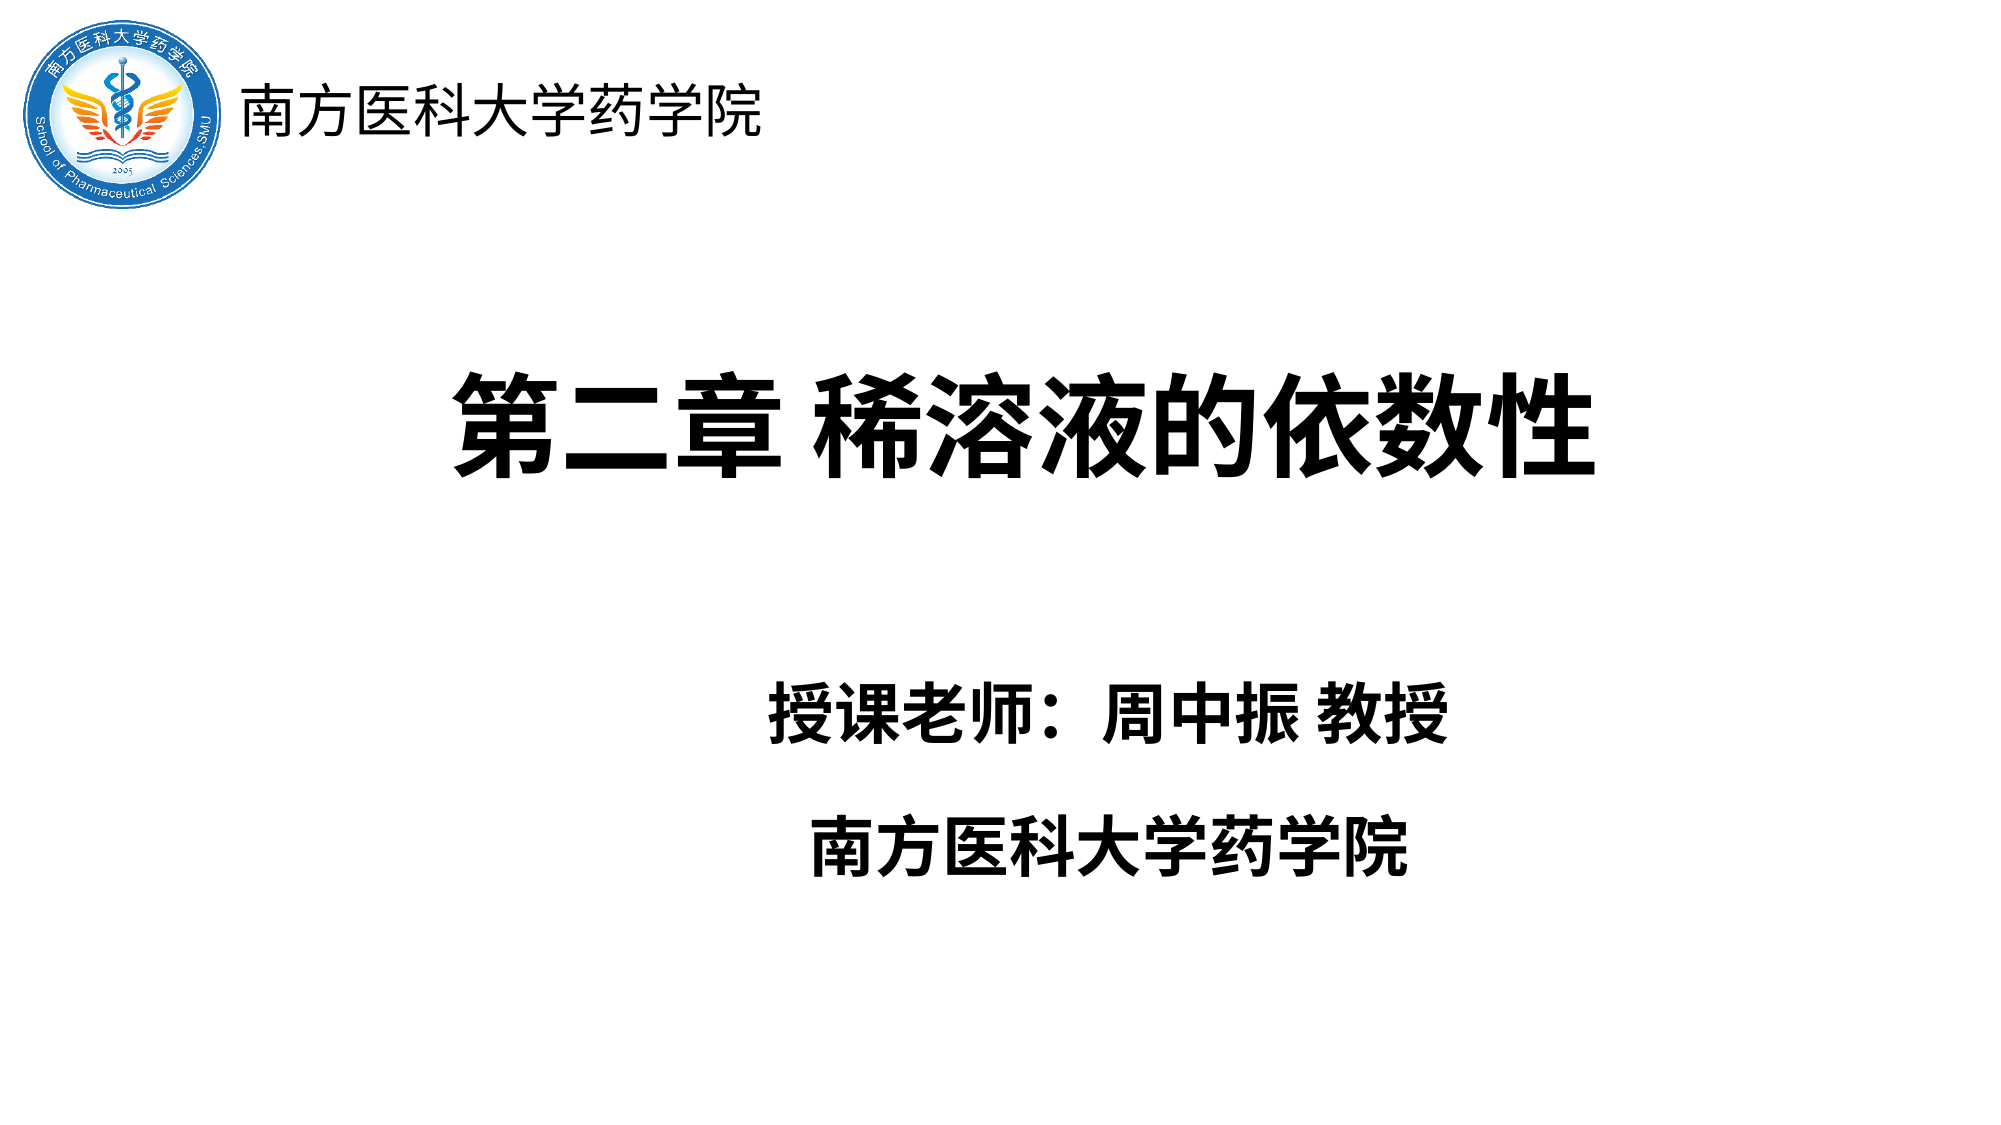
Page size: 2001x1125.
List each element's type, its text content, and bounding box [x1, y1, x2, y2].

title 第二章 稀溶液的依数性 [196, 302, 1851, 544]
picture [23, 20, 221, 209]
subtitle 授课老师：周中振 教授 南方医科大学药学院 [290, 623, 1928, 912]
